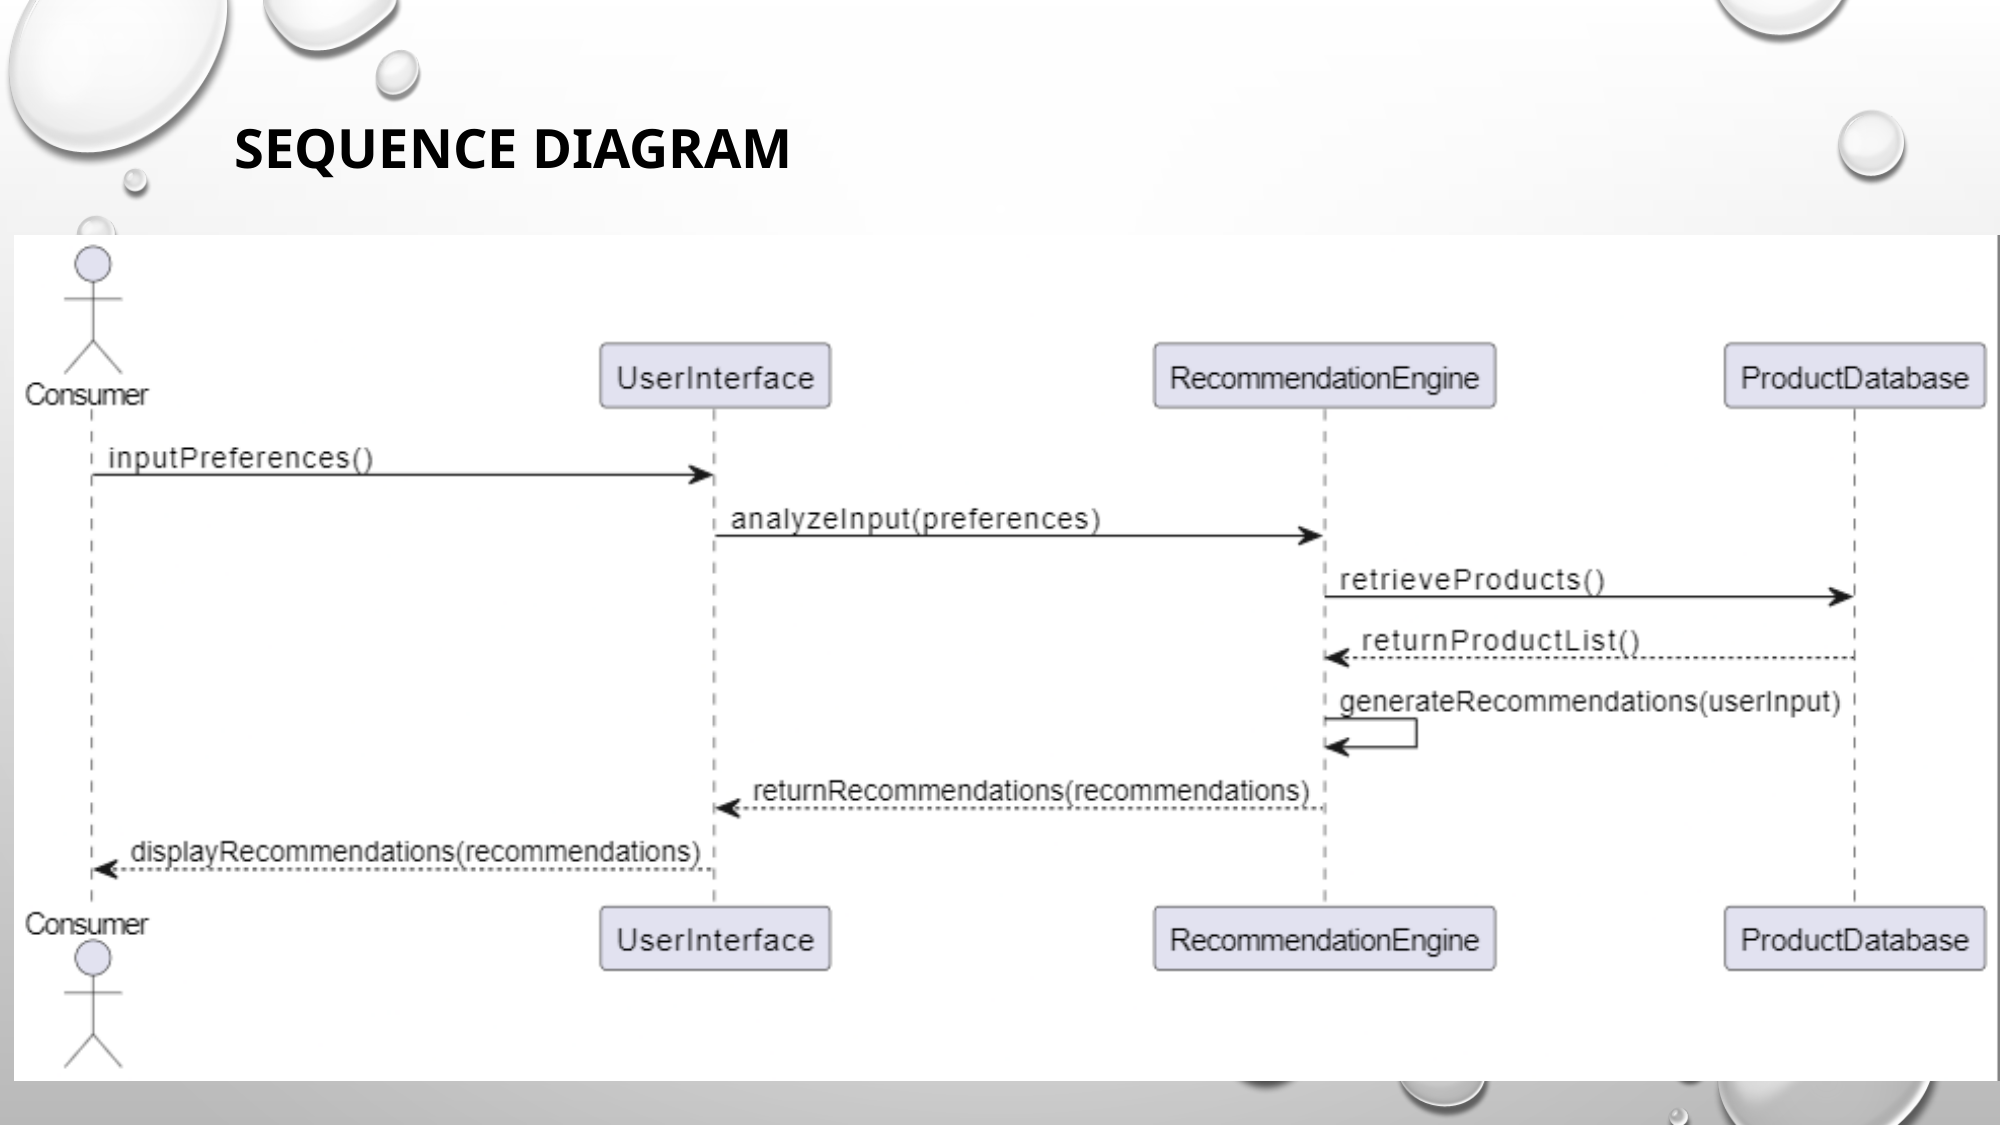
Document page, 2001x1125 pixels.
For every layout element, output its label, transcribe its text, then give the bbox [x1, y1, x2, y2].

picture [0, 0, 2000, 1125]
title SEQUENCE DIAGRAM [149, 101, 879, 200]
